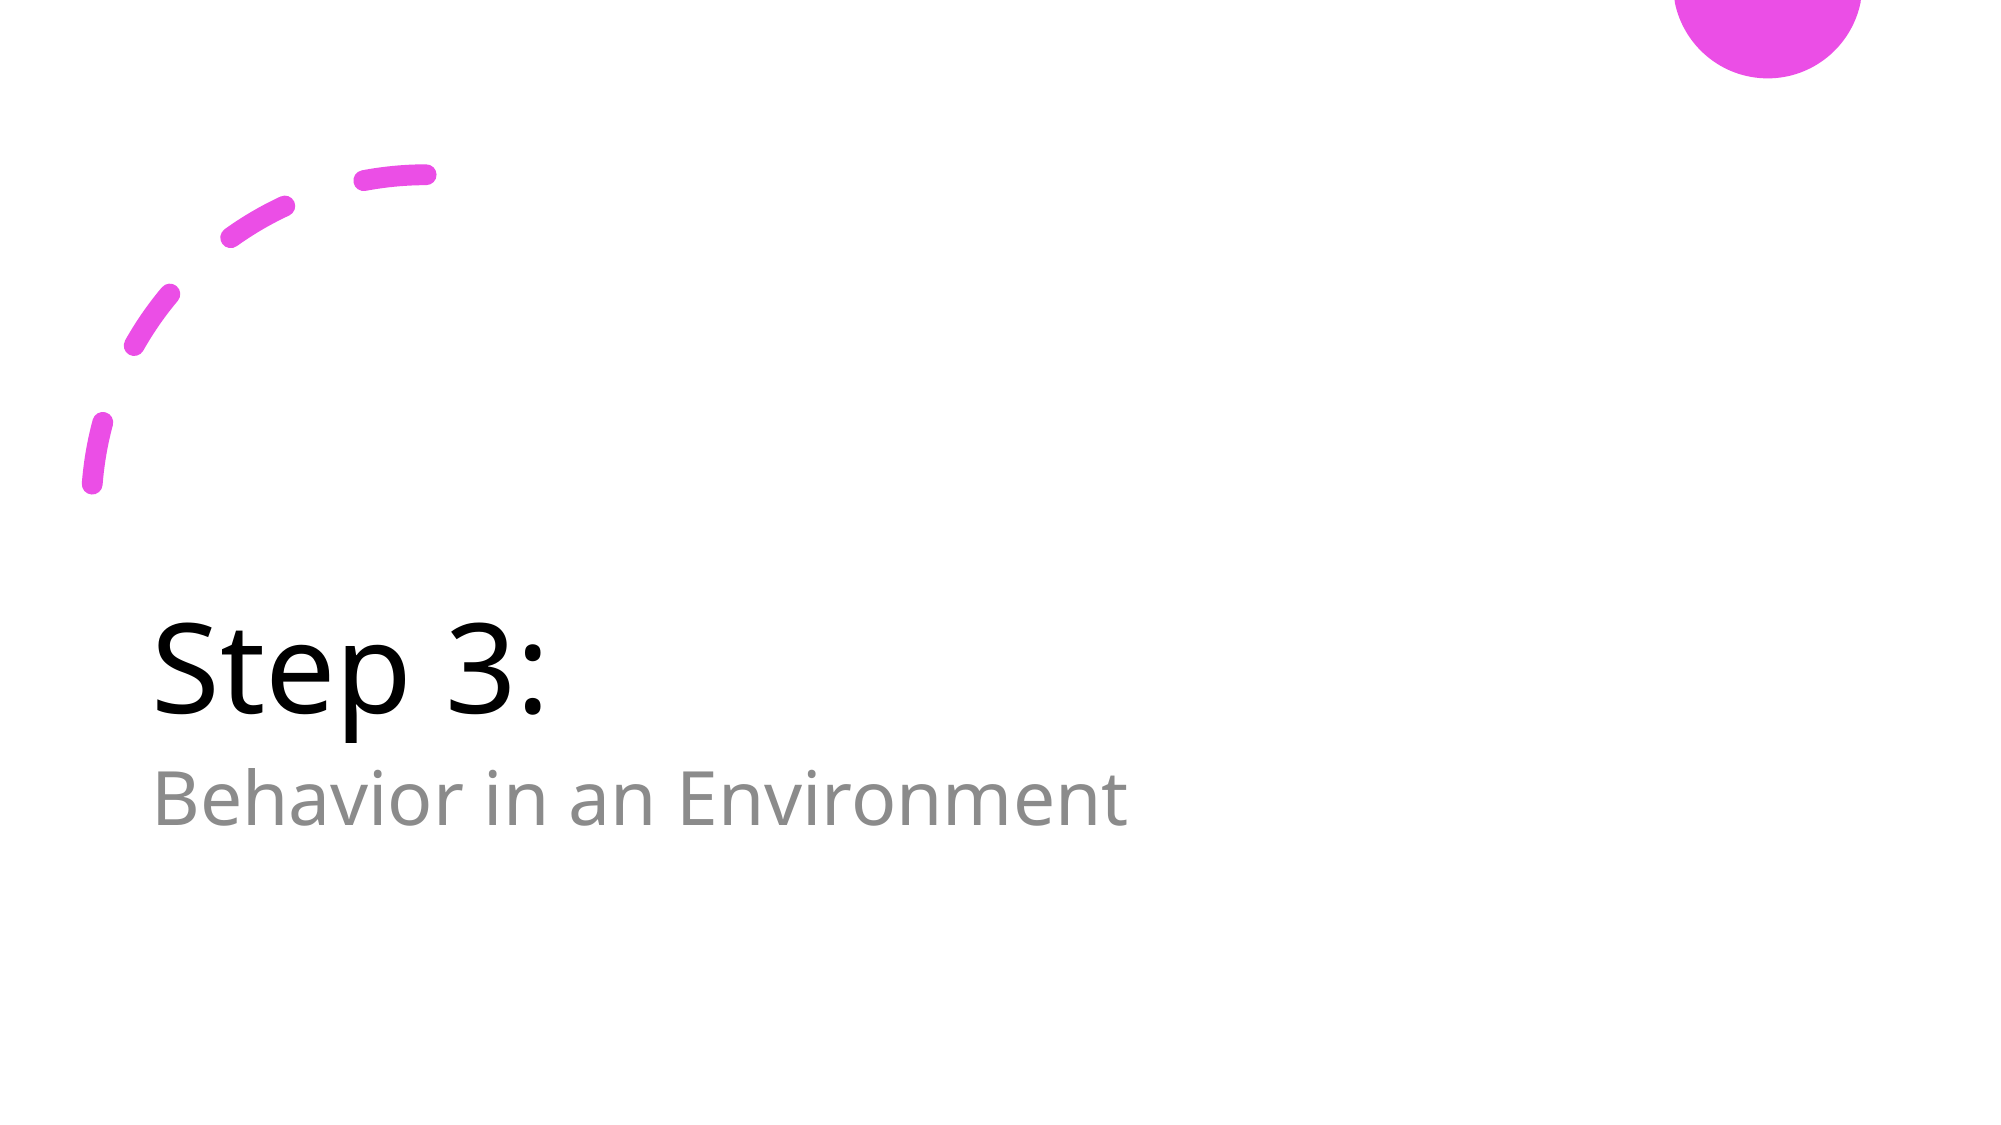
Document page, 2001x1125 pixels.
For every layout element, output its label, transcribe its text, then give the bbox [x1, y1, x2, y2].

list Behavior in an Environment [136, 752, 1862, 999]
title Step 3: [136, 280, 1862, 749]
